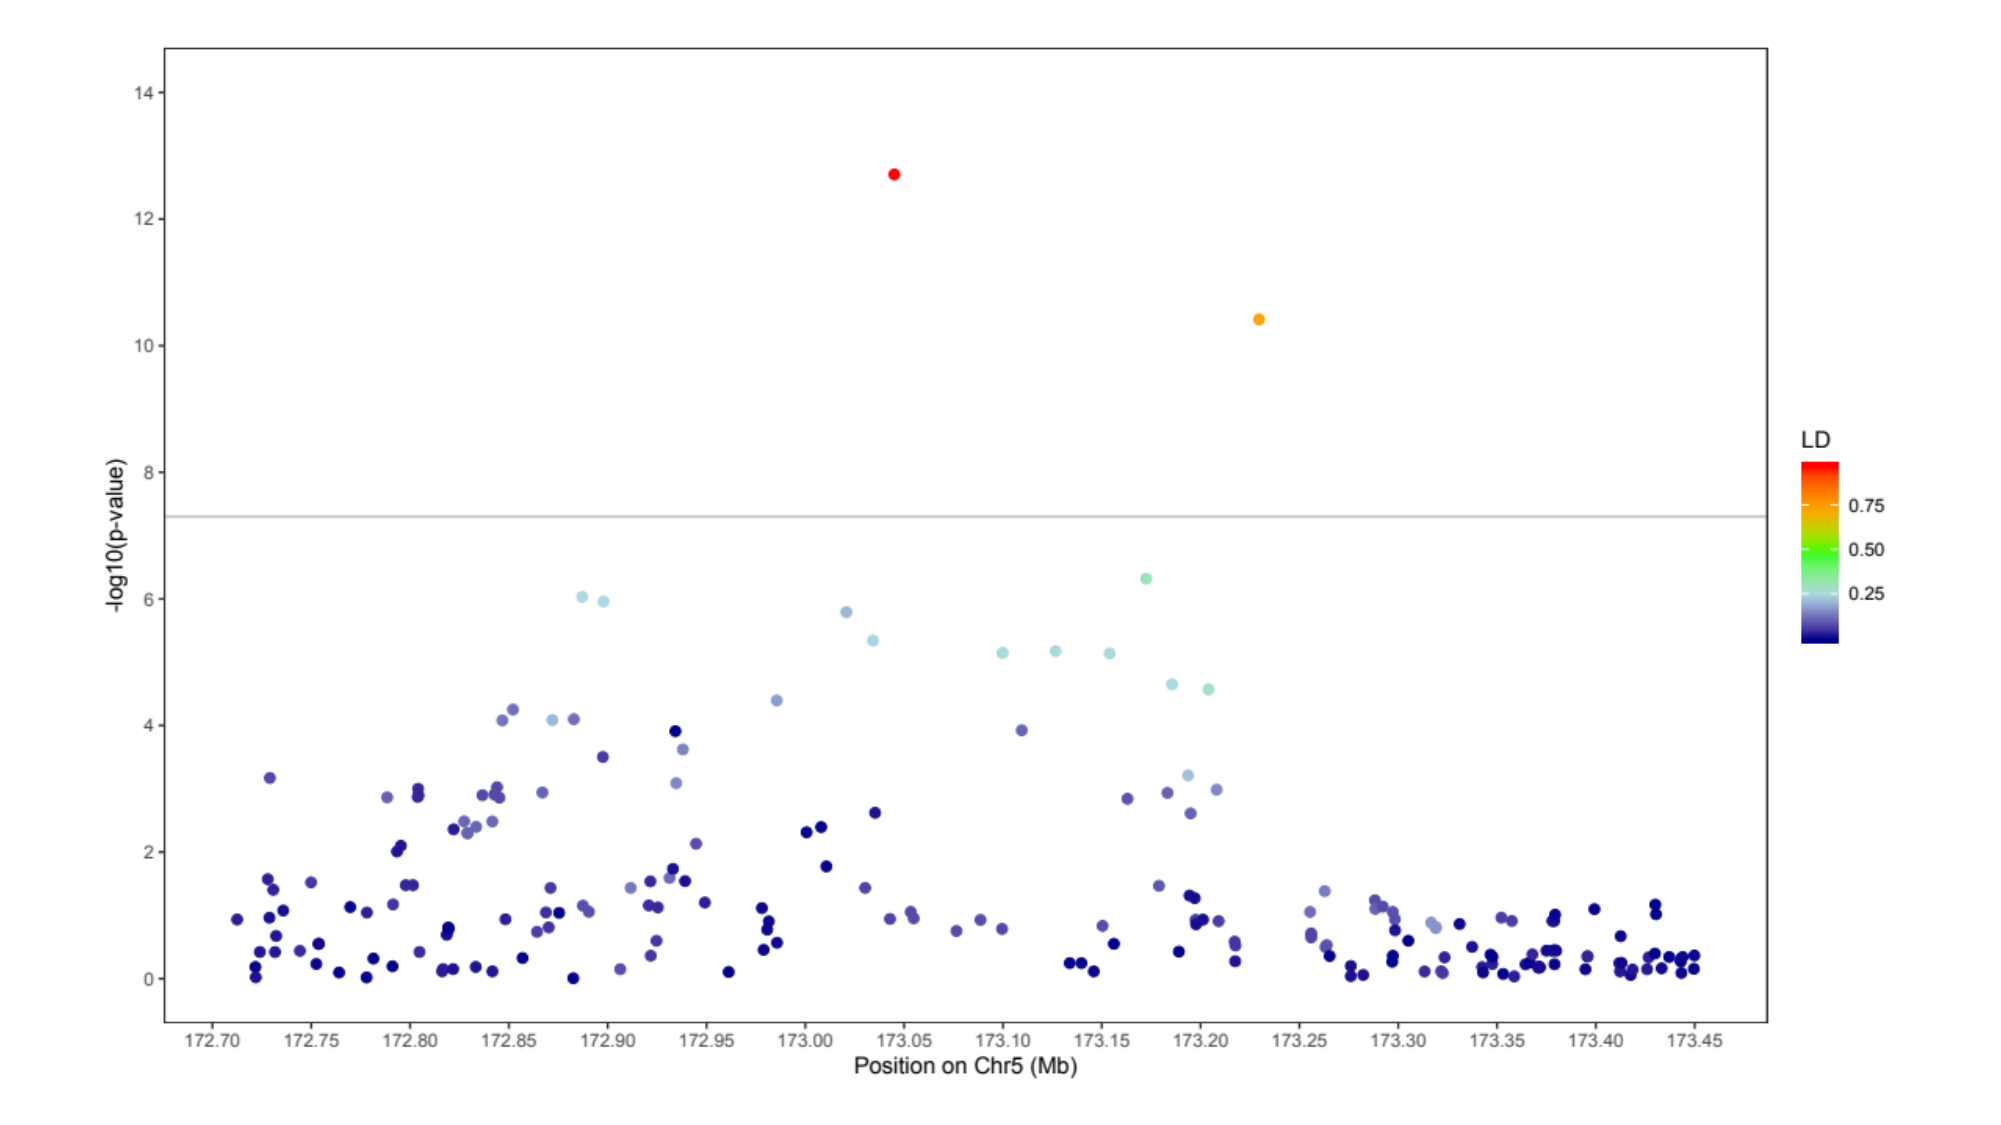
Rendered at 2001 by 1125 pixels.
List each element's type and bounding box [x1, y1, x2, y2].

picture [95, 37, 1905, 1088]
